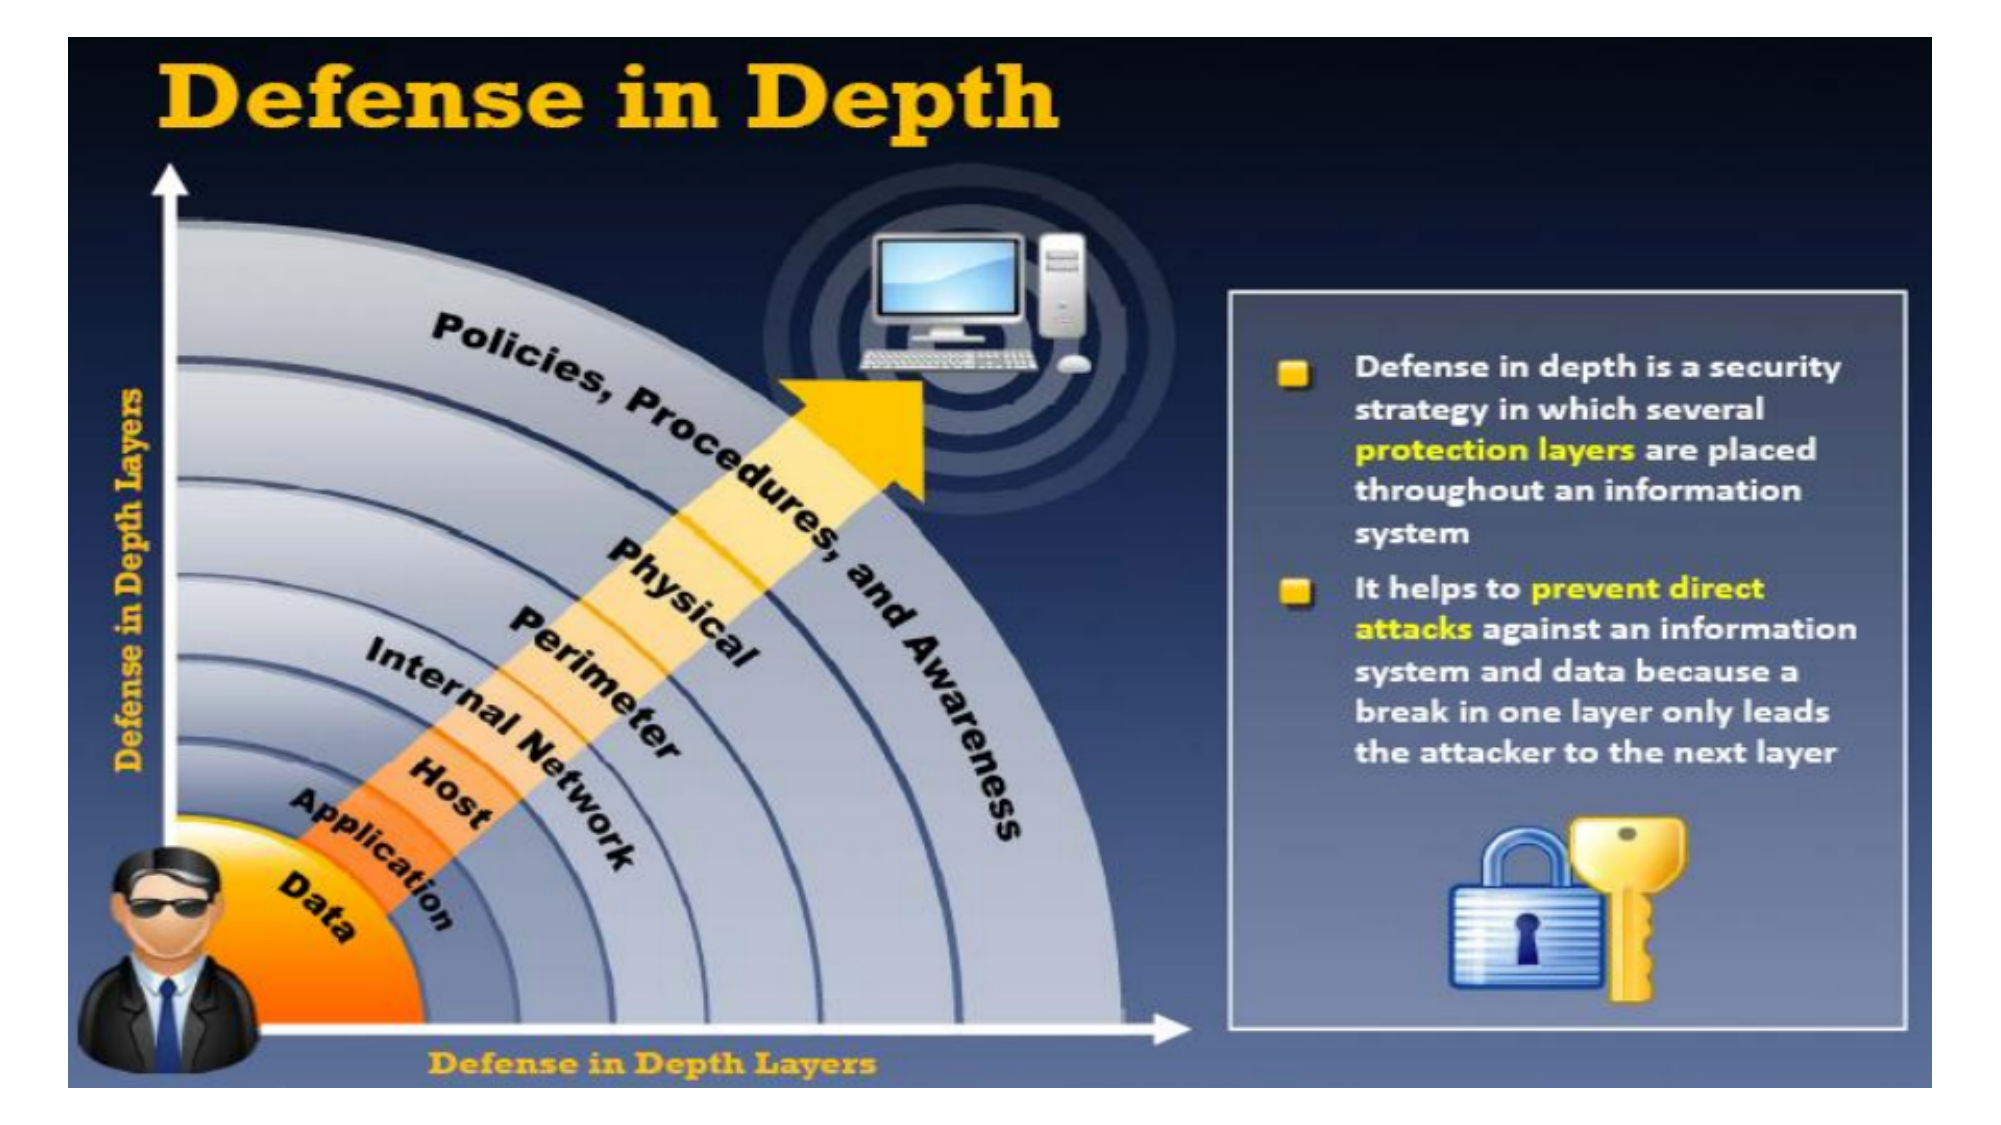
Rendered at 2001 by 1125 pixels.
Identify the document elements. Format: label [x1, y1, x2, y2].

picture [68, 37, 1932, 1088]
